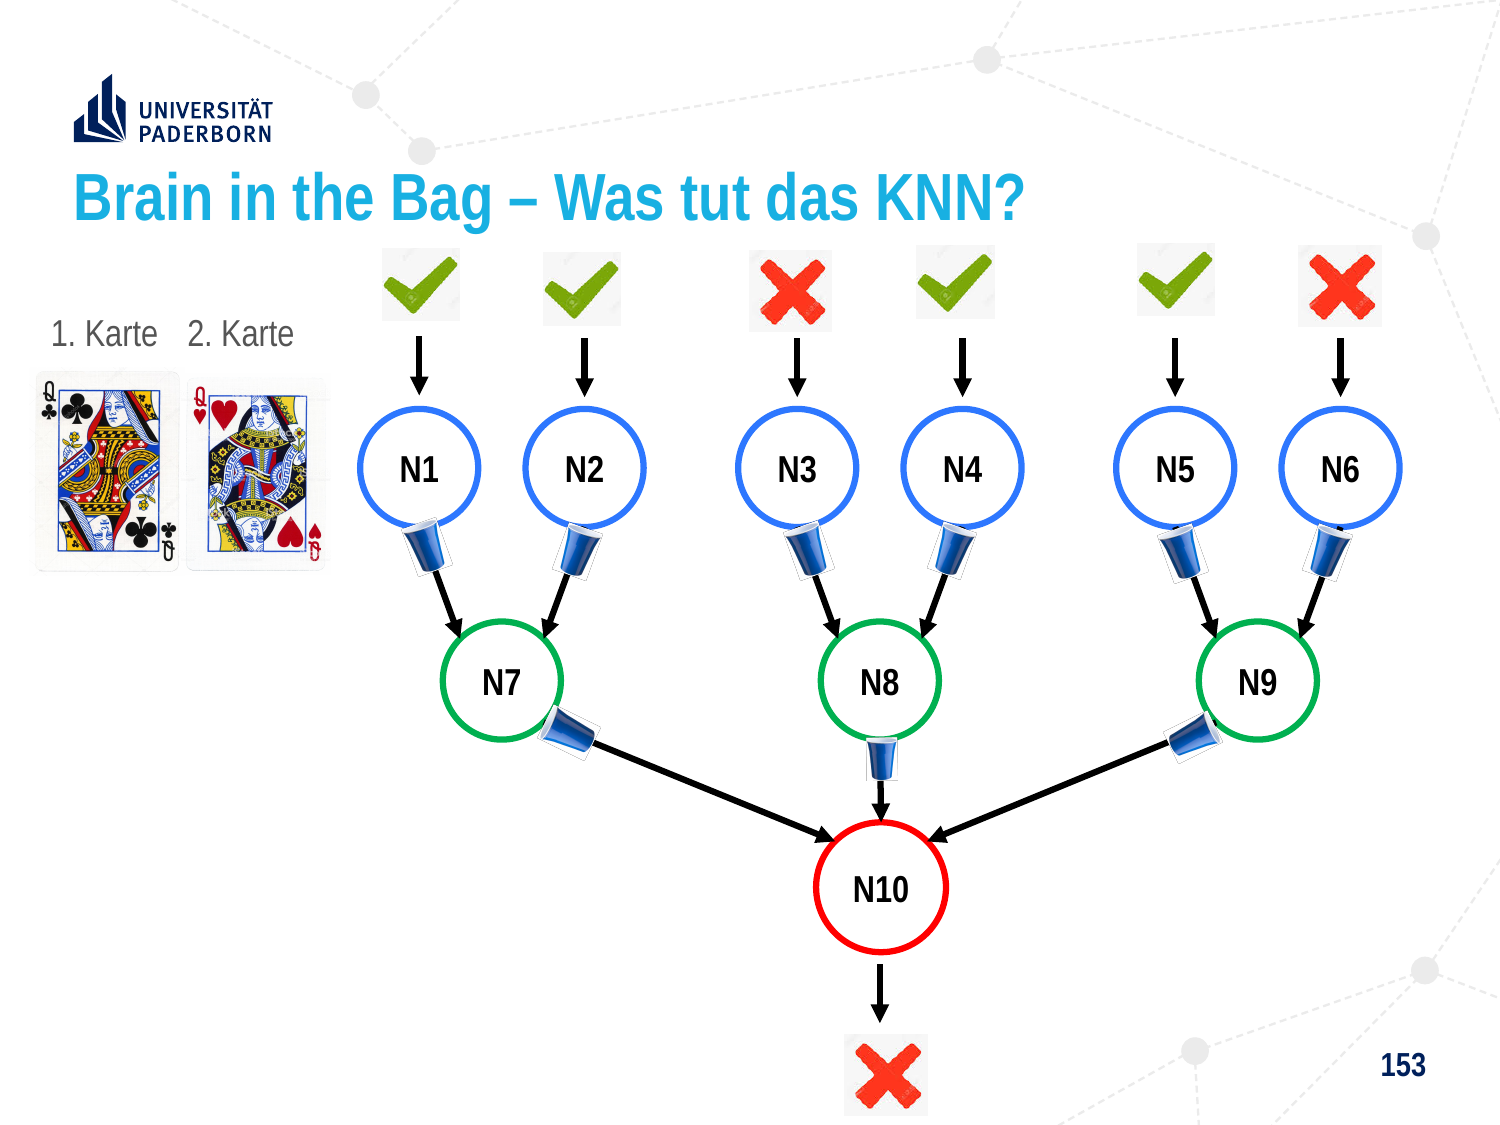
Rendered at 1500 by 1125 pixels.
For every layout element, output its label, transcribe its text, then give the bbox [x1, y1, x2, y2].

text_box N5 [1115, 407, 1236, 525]
text_box N2 [524, 407, 645, 525]
picture [866, 737, 898, 781]
picture [1302, 523, 1353, 582]
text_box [927, 722, 1217, 842]
text_box N1 [359, 407, 480, 524]
text_box 1. Karte [36, 301, 172, 361]
text_box N4 [902, 407, 1023, 526]
text_box N10 [815, 821, 948, 954]
picture [927, 521, 977, 580]
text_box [419, 527, 461, 639]
text_box N7 [441, 620, 562, 741]
picture [749, 250, 832, 332]
text_box N8 [819, 620, 940, 739]
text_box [543, 722, 836, 842]
picture [537, 704, 601, 761]
picture [552, 522, 603, 581]
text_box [797, 527, 839, 639]
text_box N3 [737, 407, 858, 525]
picture [29, 367, 331, 576]
slide_number 153 [1308, 1042, 1427, 1091]
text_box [1175, 527, 1217, 639]
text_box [1299, 588, 1341, 639]
picture [844, 1034, 928, 1116]
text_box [543, 527, 585, 639]
picture [783, 520, 835, 581]
picture [543, 252, 621, 326]
picture [1163, 710, 1223, 764]
text_box 2. Karte [172, 301, 310, 361]
picture [1298, 245, 1382, 327]
picture [401, 516, 453, 577]
picture [382, 248, 460, 321]
picture [1157, 523, 1209, 584]
text_box N9 [1197, 620, 1318, 741]
picture [916, 245, 995, 319]
title Brain in the Bag – Was tut das KNN? [73, 160, 1427, 333]
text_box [921, 527, 963, 639]
picture [1137, 243, 1215, 316]
text_box N6 [1280, 407, 1401, 527]
